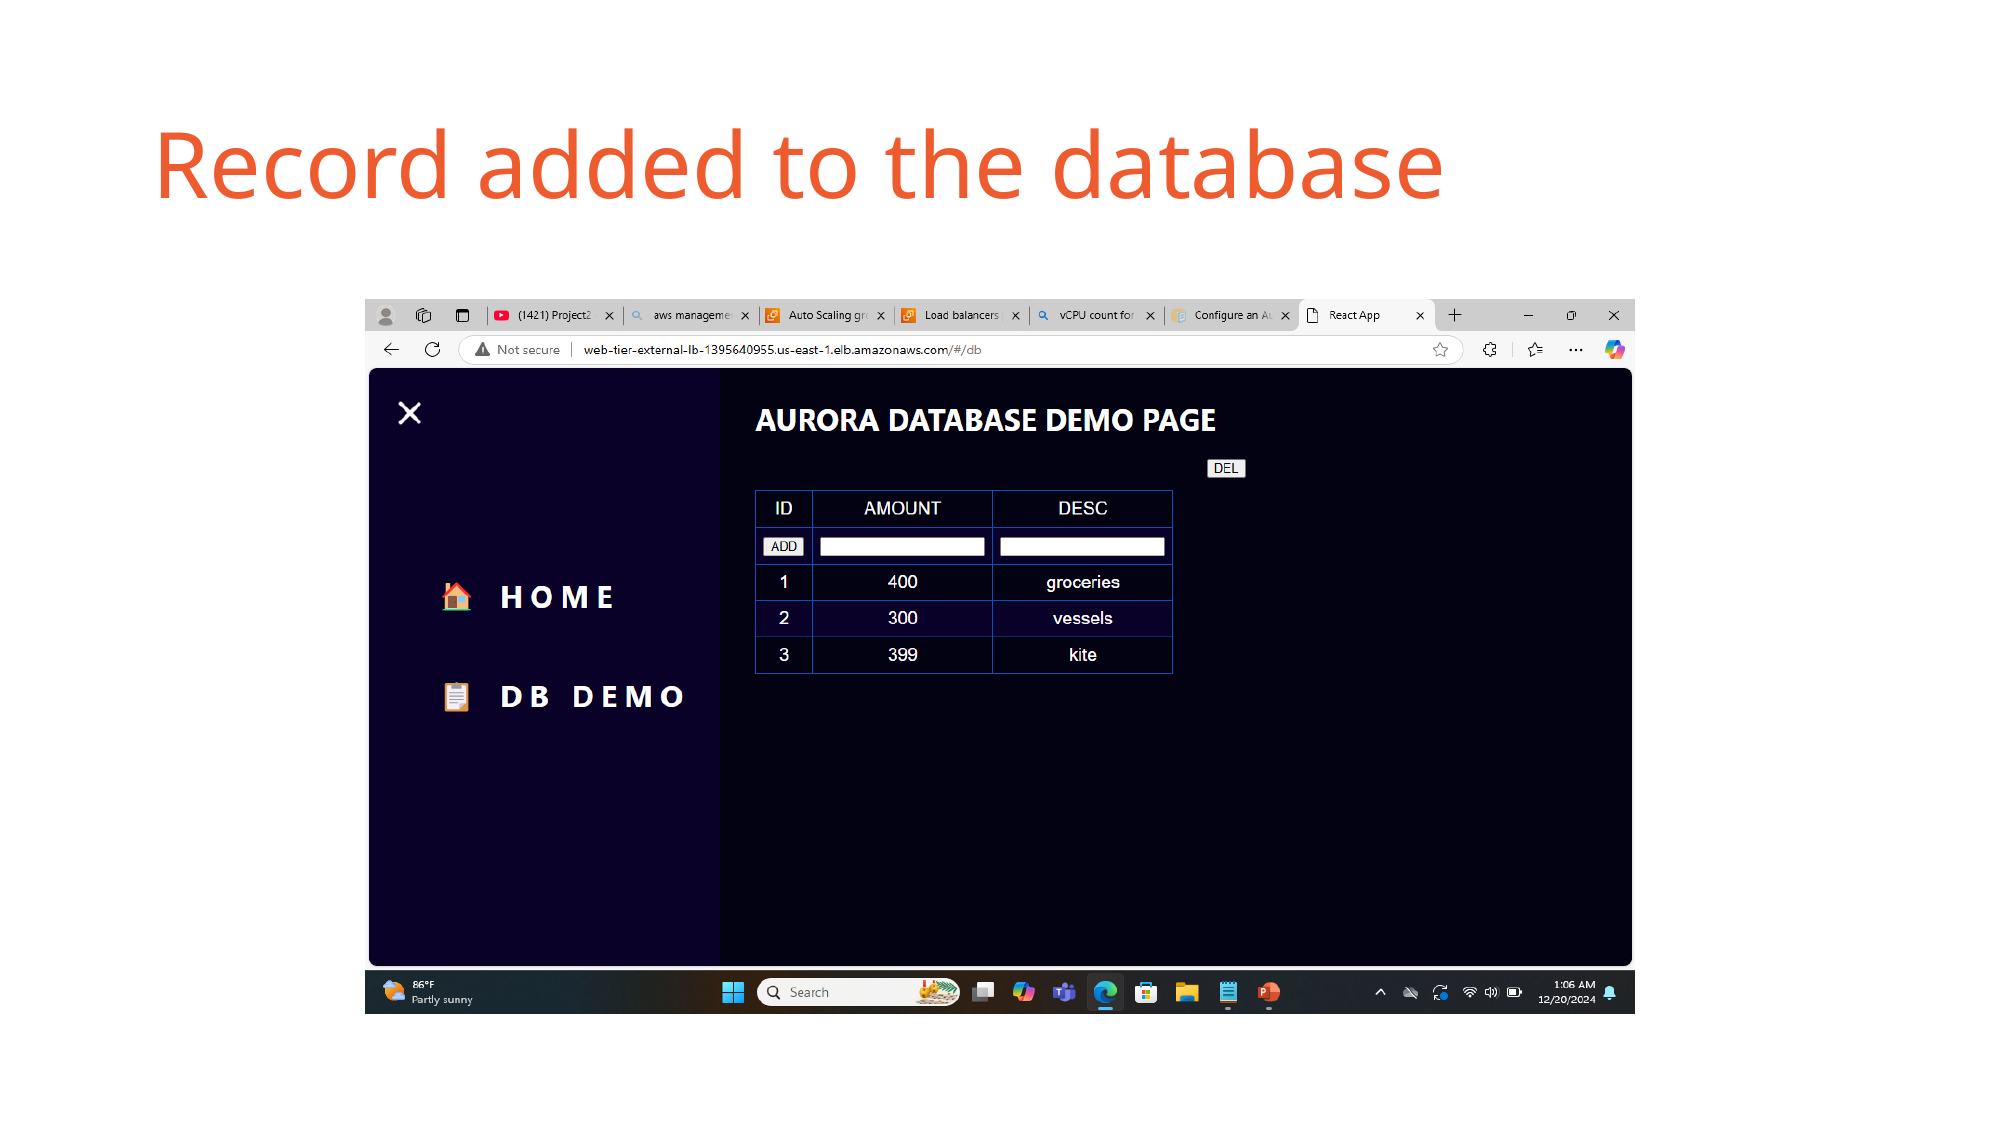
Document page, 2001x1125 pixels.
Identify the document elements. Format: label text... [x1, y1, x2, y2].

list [364, 298, 1636, 1014]
title Record added to the database [137, 59, 1863, 278]
